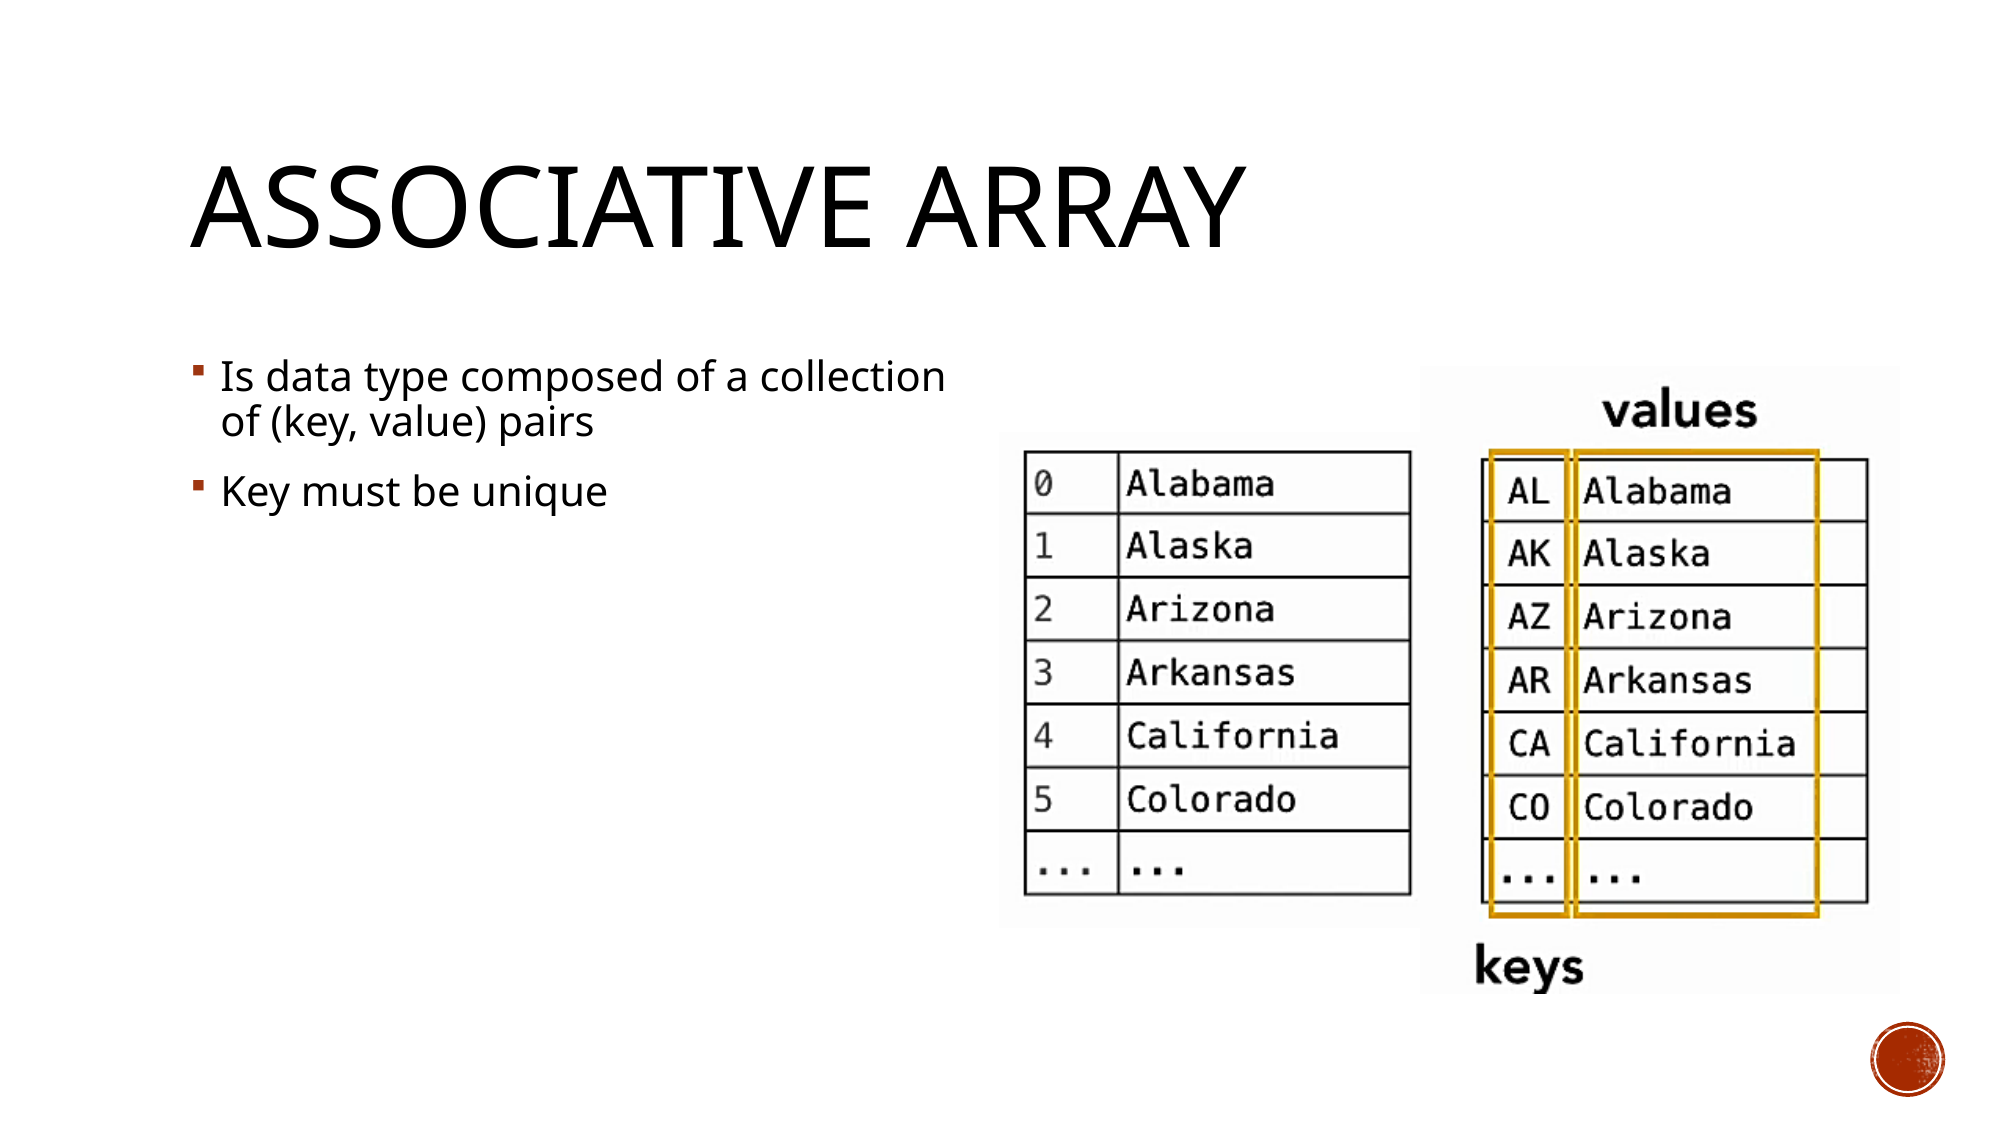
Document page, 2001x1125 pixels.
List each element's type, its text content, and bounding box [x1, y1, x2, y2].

picture [999, 366, 1900, 994]
title associative array [175, 79, 1826, 344]
list Is data type composed of a collection of (key, value) pairs Key must be unique [175, 348, 982, 1013]
